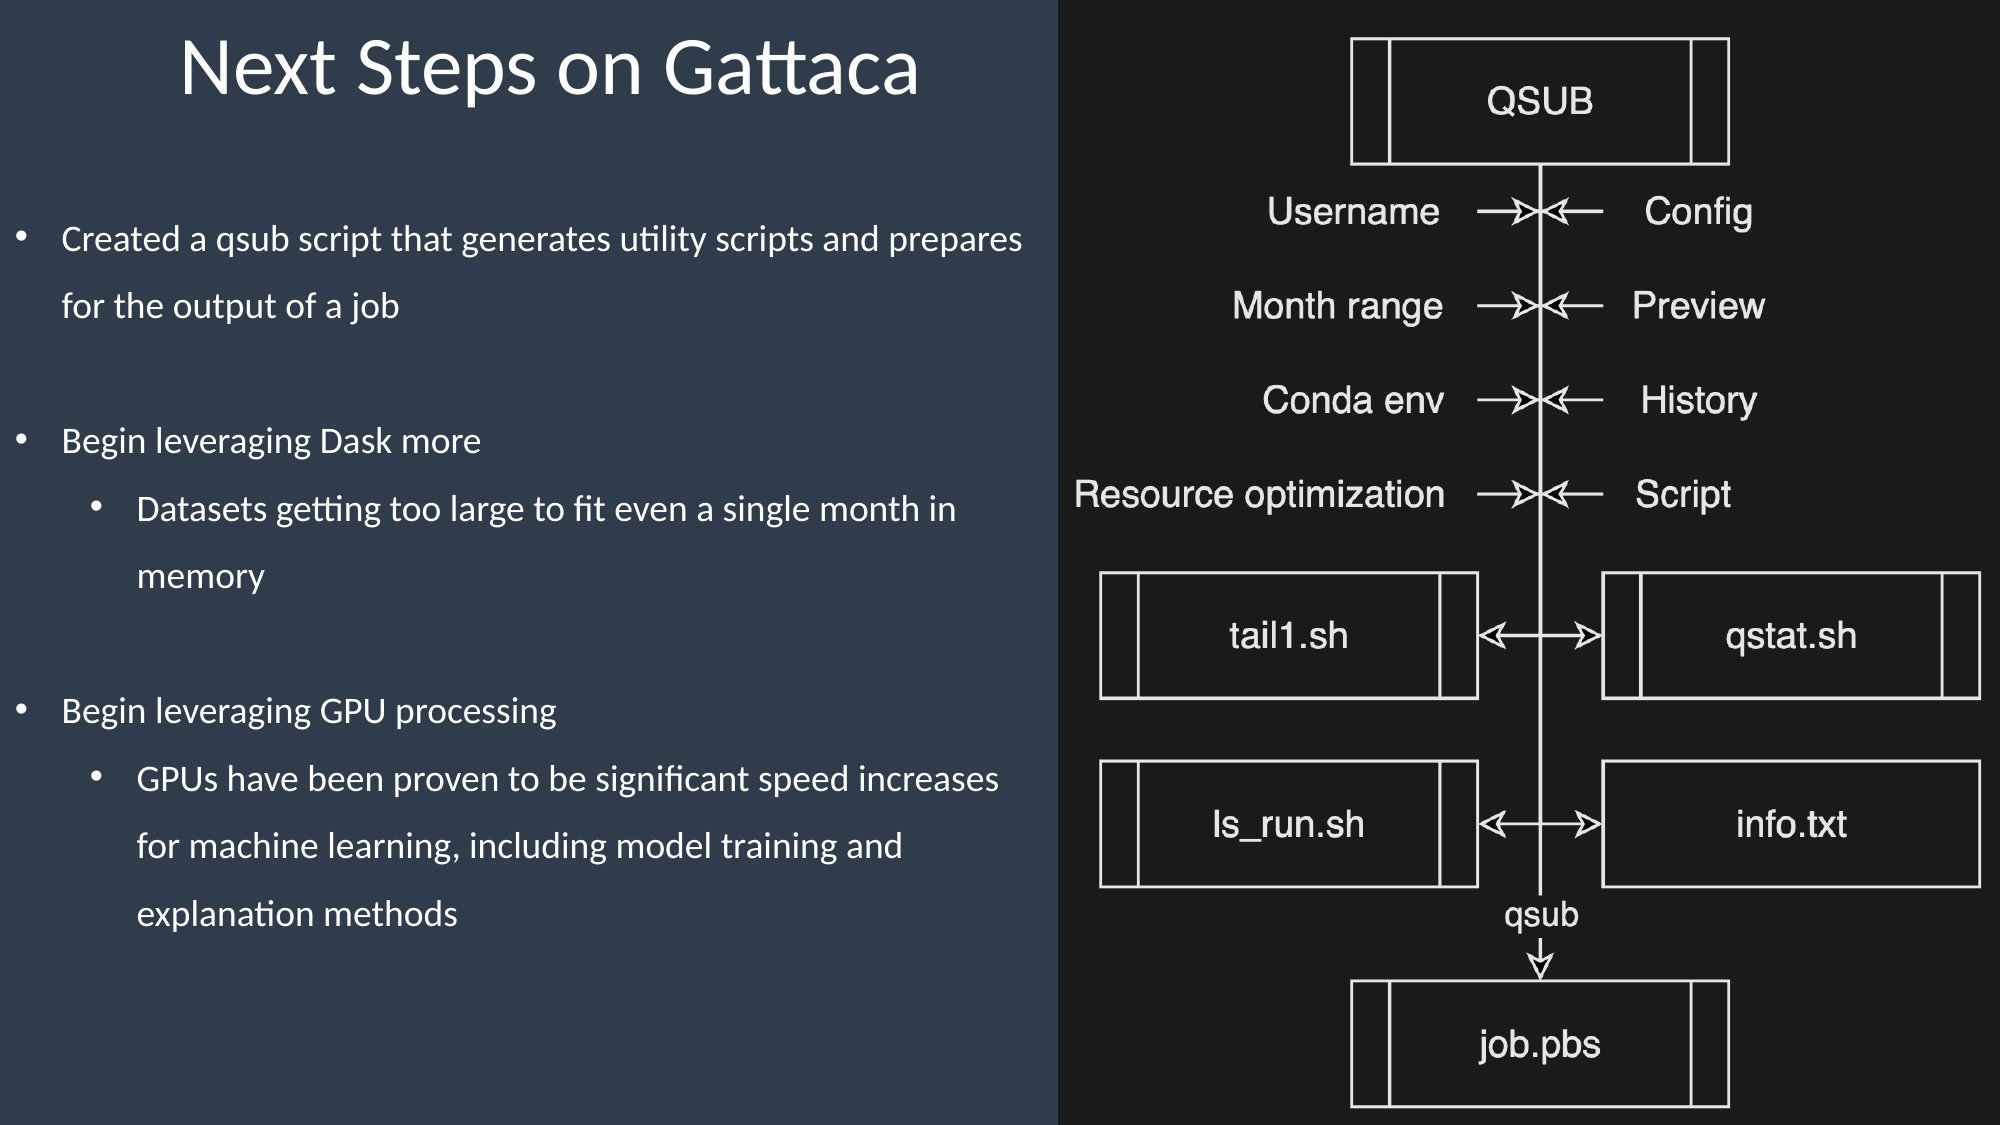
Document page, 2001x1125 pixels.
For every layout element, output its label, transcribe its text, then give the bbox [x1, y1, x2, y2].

picture [1058, 0, 2000, 1125]
text_box Next Steps on Gattaca [164, 3, 937, 119]
text_box Created a qsub script that generates utility scripts and prepares for the output of a job Begin leveraging Dask more Datasets getting too large to fit even a single month in memory Begin leveraging GPU processing GPUs have been proven to be significant speed increases for machine learning, including model training and explanation methods [0, 183, 1058, 941]
